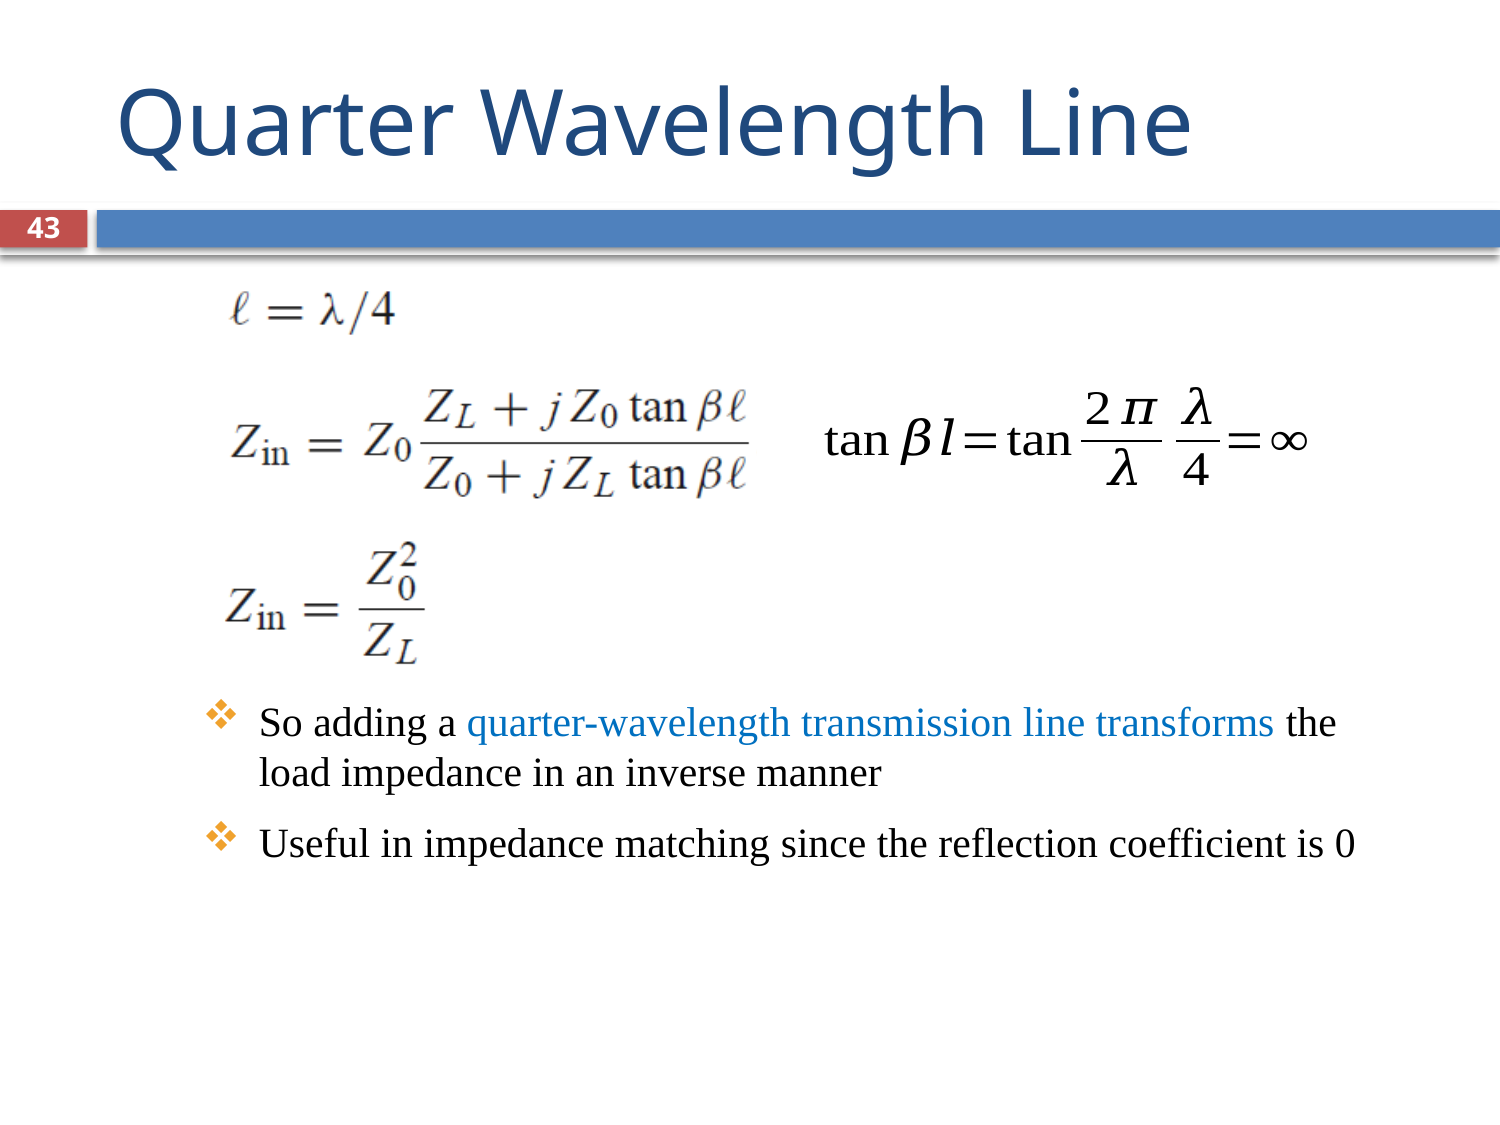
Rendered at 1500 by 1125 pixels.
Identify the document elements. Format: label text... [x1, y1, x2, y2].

picture [224, 537, 429, 667]
slide_number 43 [0, 208, 88, 249]
picture [224, 372, 757, 505]
picture [224, 285, 403, 339]
title Quarter Wavelength Line [100, 37, 1438, 200]
text_box So adding a quarter-wavelength transmission line transforms the load impedance in an inverse manner Useful in impedance matching since the reflection coefficient is 0 [187, 687, 1388, 885]
